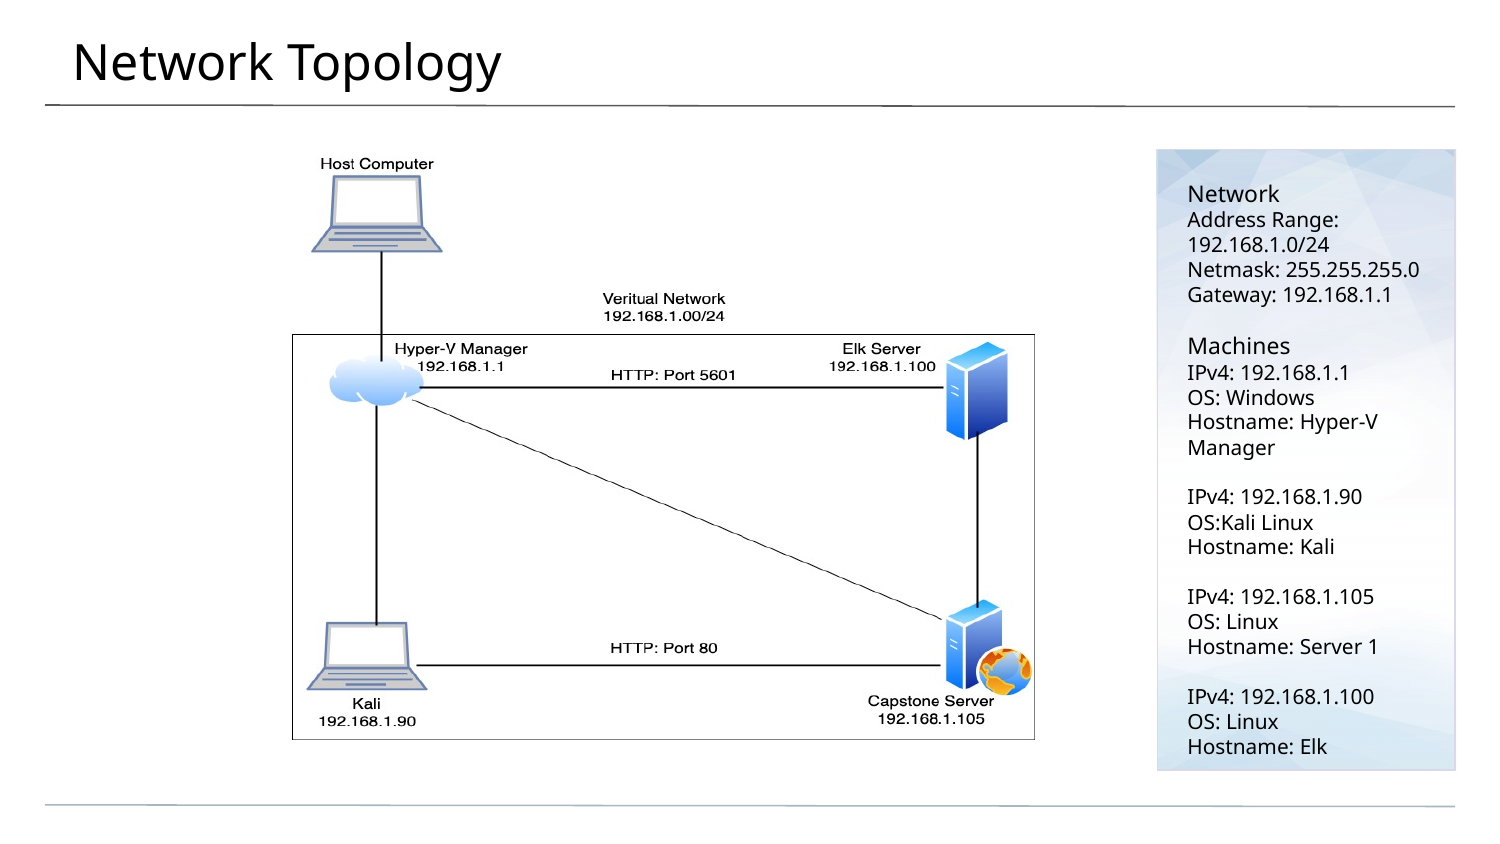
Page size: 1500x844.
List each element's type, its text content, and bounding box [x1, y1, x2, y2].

subtitle Network Address Range: 192.168.1.0/24 Netmask: 255.255.255.0 Gateway: 192.168.1.1 Machines IPv4: 192.168.1.1 OS: Windows Hostname: Hyper-V Manager IPv4: 192.168.1.90 OS:Kali Linux Hostname: Kali IPv4: 192.168.1.105 OS: Linux Hostname: Server 1 IPv4: 192.168.1.100 OS: Linux Hostname: Elk [1157, 149, 1456, 771]
picture [157, 148, 1035, 741]
title Network Topology [0, 0, 1097, 88]
